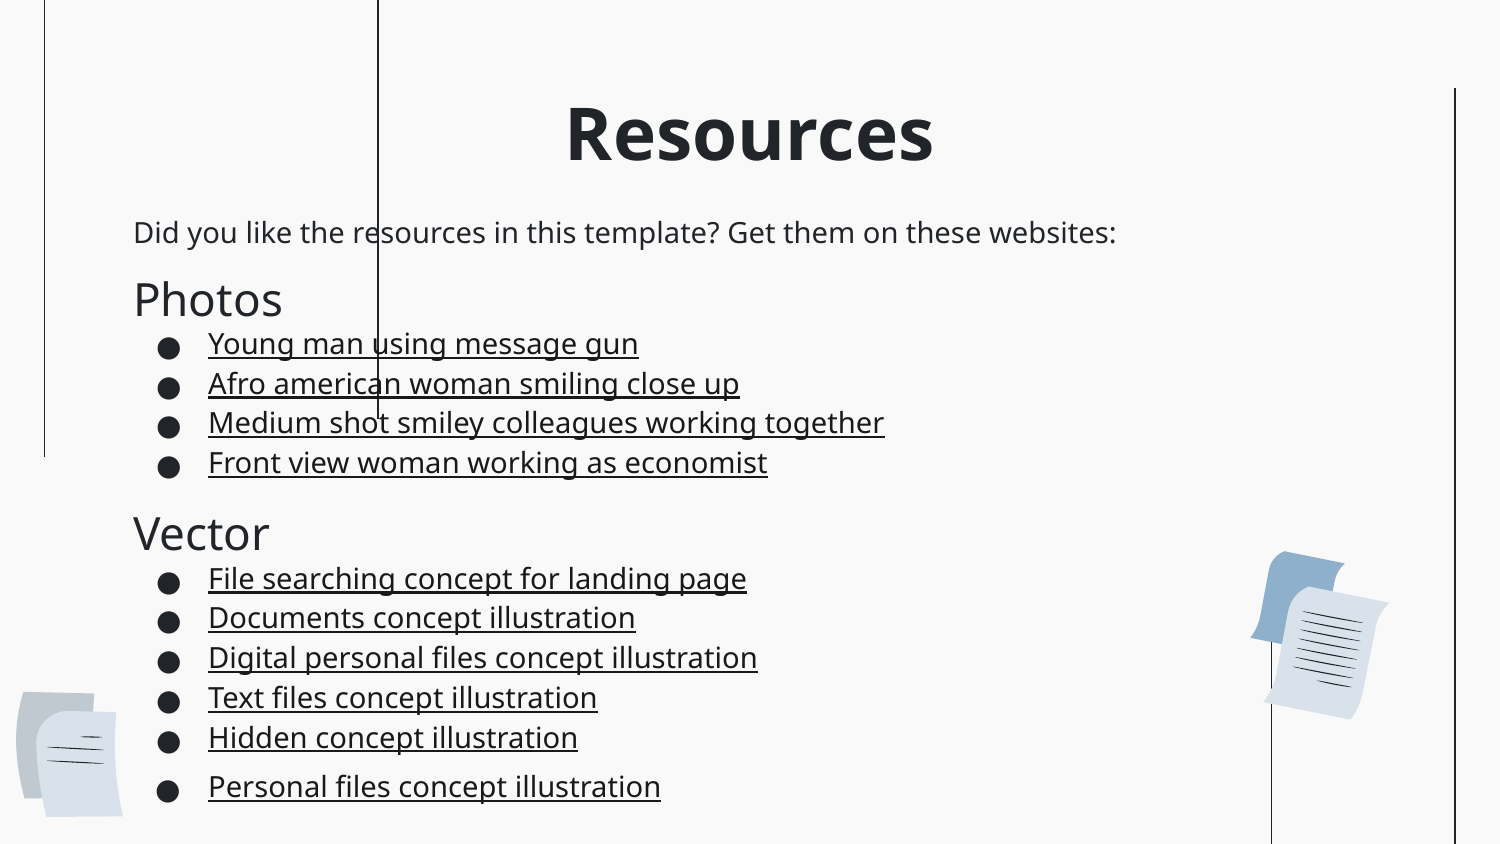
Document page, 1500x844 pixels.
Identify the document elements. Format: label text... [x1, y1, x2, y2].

title Resources [118, 72, 1382, 167]
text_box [1233, 539, 1412, 737]
list Did you like the resources in this template? Get them on these websites: Photos Young man using message gun Afro american woman smiling close up Medium shot smiley colleagues working together Front view woman working as economist Vector File searching concept for landing page Documents concept illustration Digital personal files concept illustration Text files concept illustration Hidden concept illustration Personal files concept illustration [118, 199, 1382, 760]
